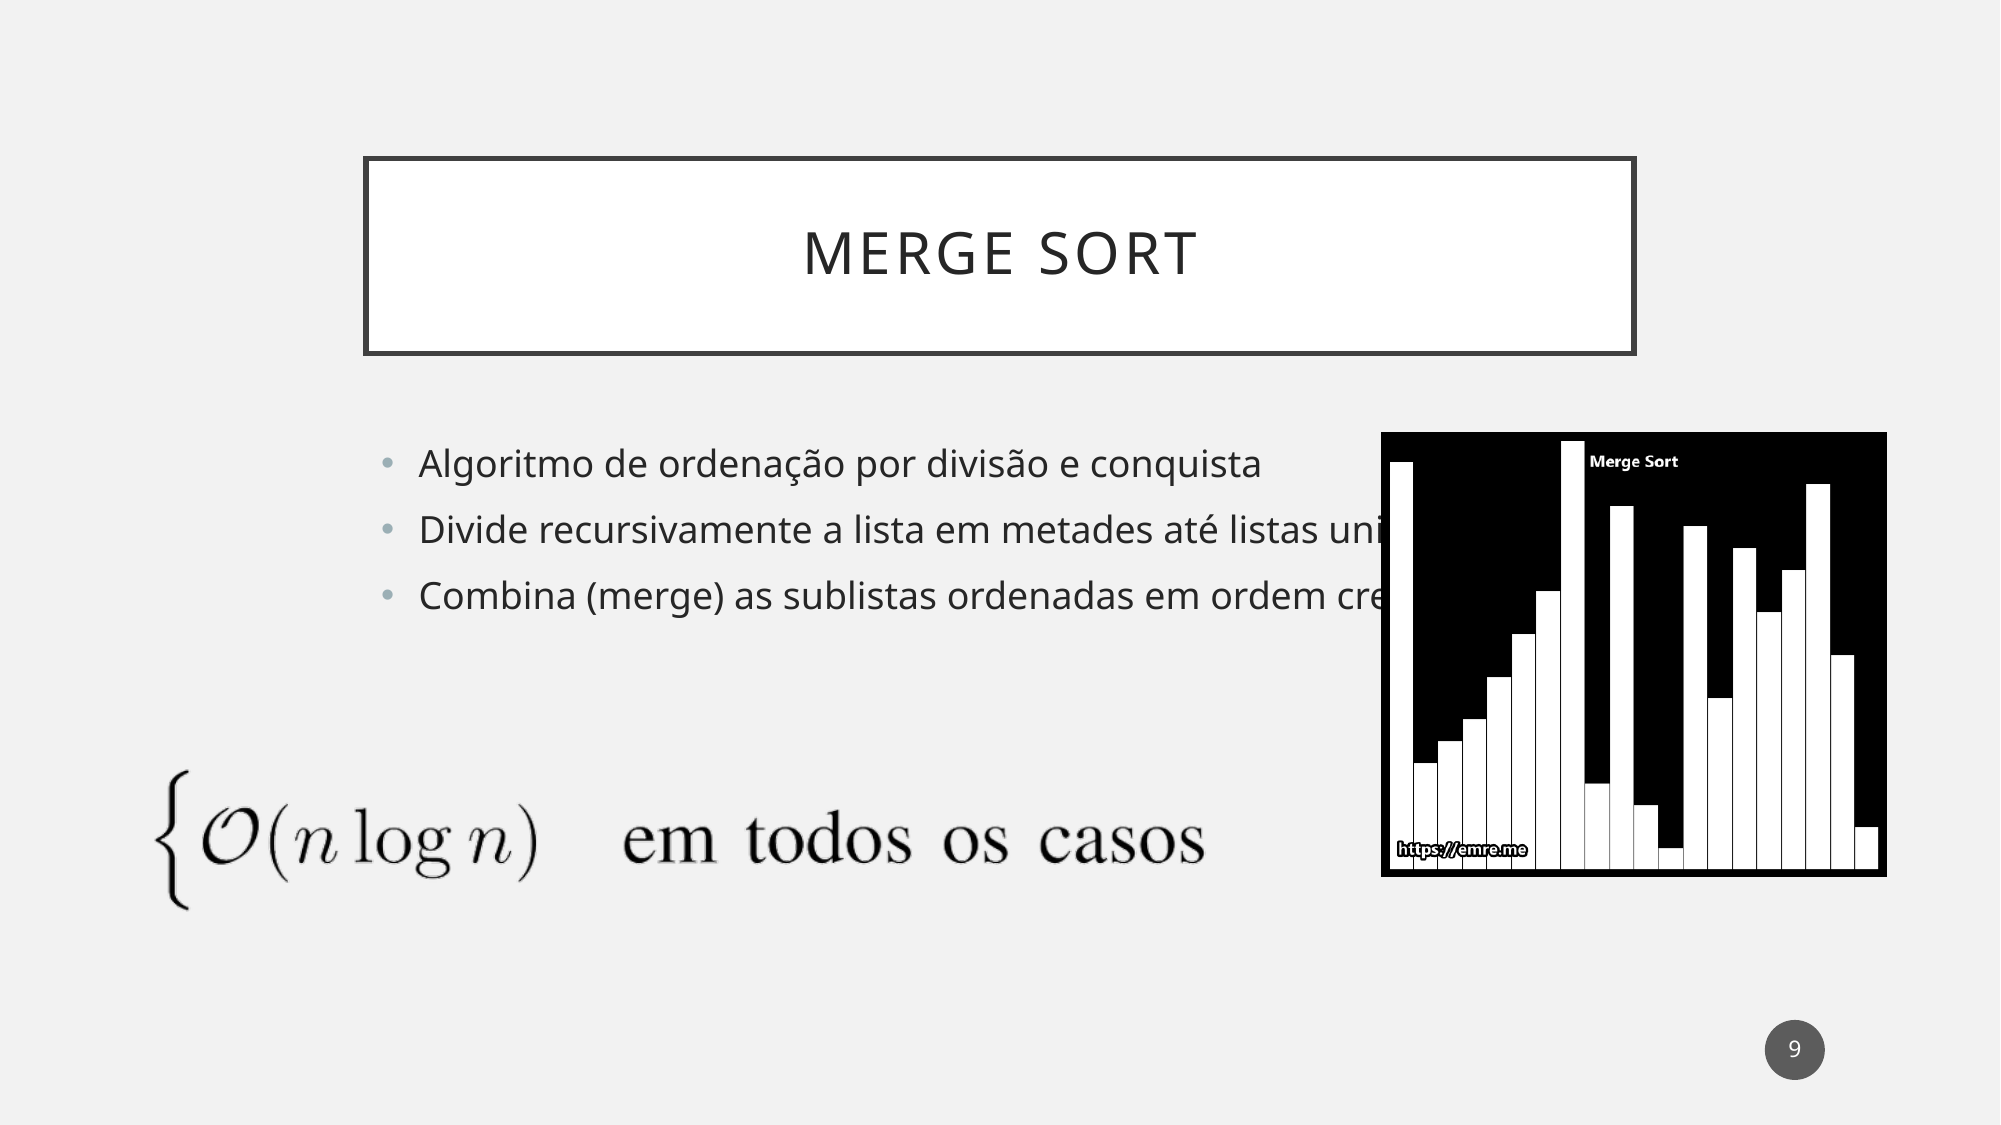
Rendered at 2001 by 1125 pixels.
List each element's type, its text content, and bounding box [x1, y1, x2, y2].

picture [113, 699, 1233, 967]
title Merge sort [363, 156, 1637, 356]
list Algoritmo de ordenação por divisão e conquista Divide recursivamente a lista em metades até listas unitárias Combina (merge) as sublistas ordenadas em ordem crescente [366, 432, 1634, 942]
picture [1381, 432, 1887, 877]
slide_number 9 [1764, 1019, 1825, 1080]
